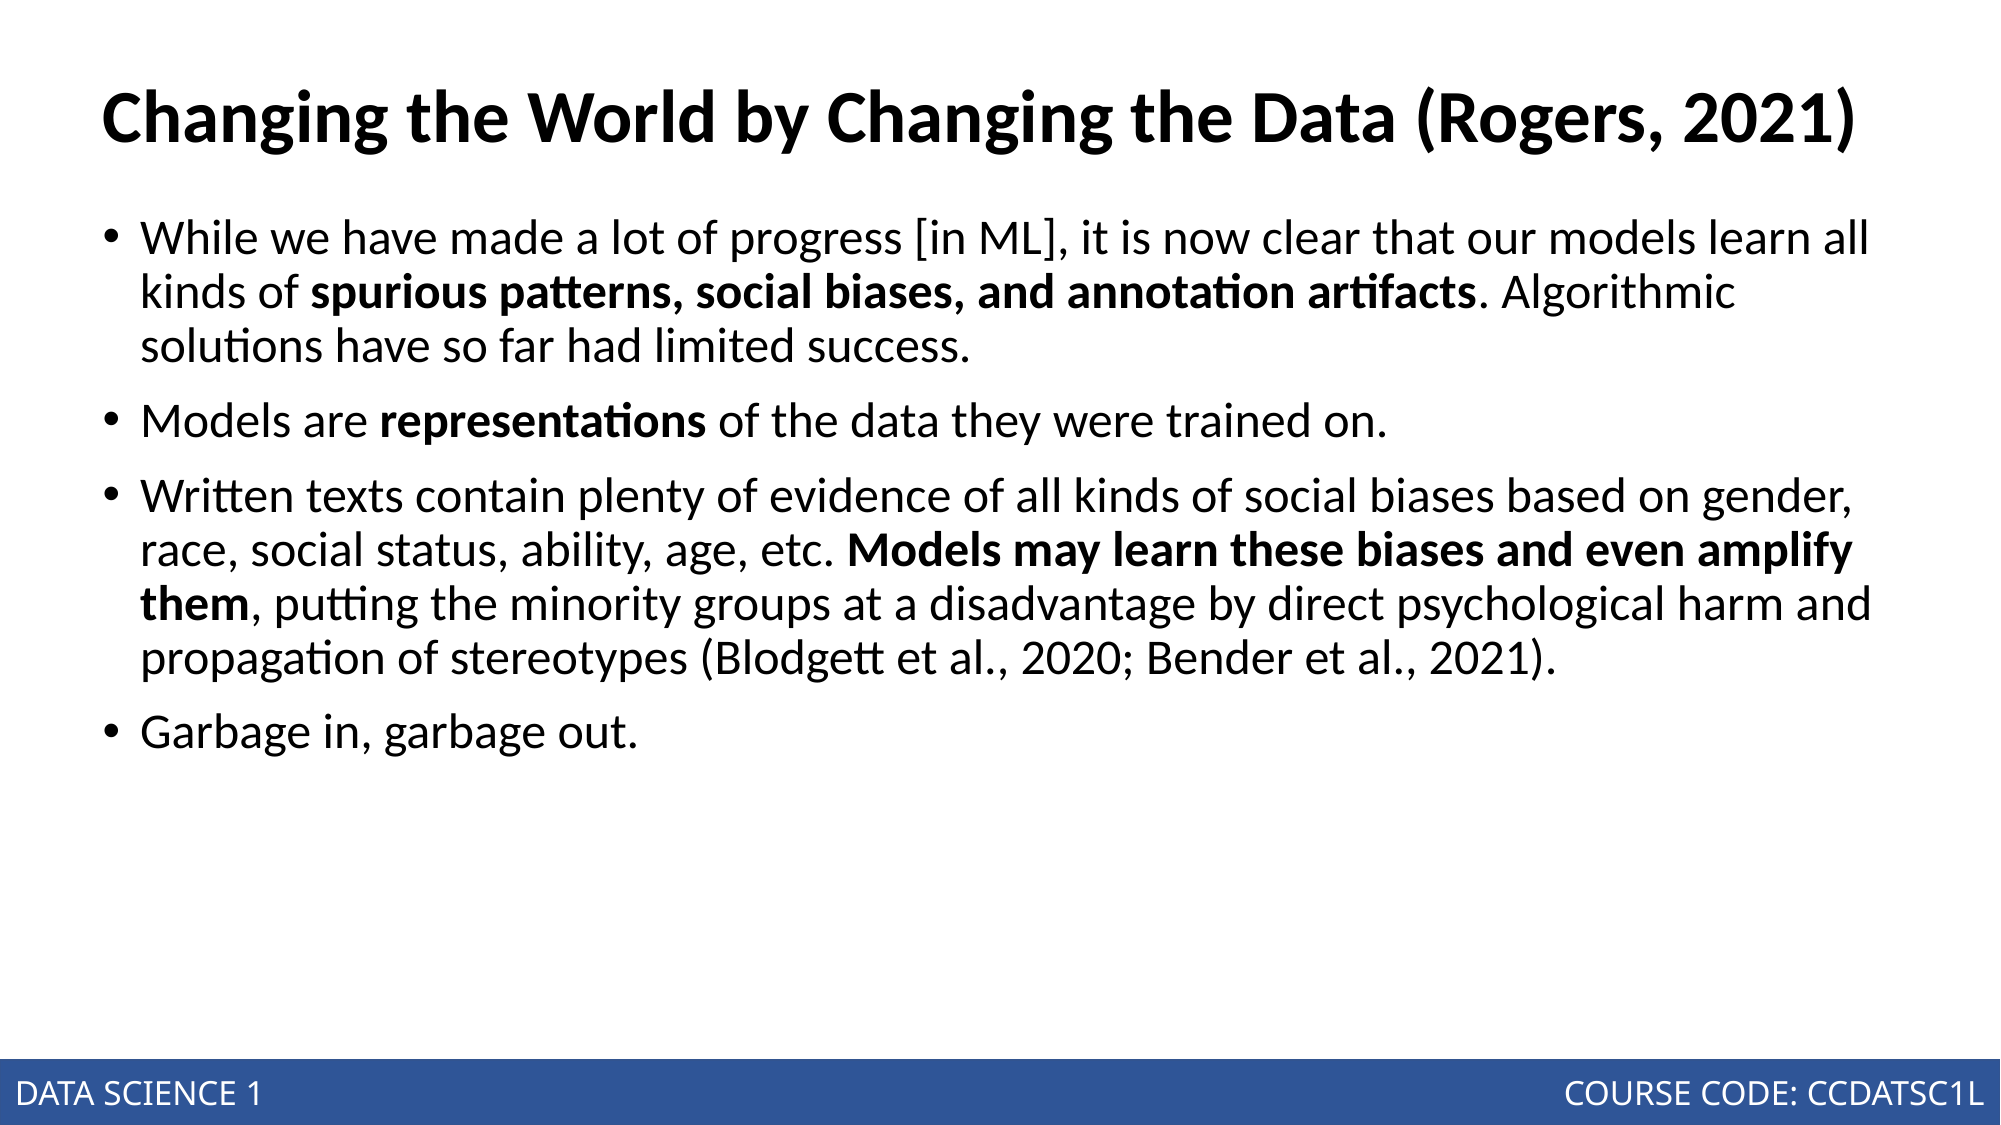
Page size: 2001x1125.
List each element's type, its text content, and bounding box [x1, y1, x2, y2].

list While we have made a lot of progress [in ML], it is now clear that our models learn all kinds of spurious patterns, social biases, and annotation artifacts. Algorithmic solutions have so far had limited success. Models are representations of the data they were trained on. Written texts contain plenty of evidence of all kinds of social biases based on gender, race, social status, ability, age, etc. Models may learn these biases and even amplify them, putting the minority groups at a disadvantage by direct psychological harm and propagation of stereotypes (Blodgett et al., 2020; Bender et al., 2021). Garbage in, garbage out. [87, 203, 1935, 1014]
text_box COURSE CODE: CCDATSC1L [1516, 1064, 2000, 1120]
title Changing the World by Changing the Data (Rogers, 2021) [87, 59, 1935, 177]
text_box [0, 1059, 2000, 1125]
text_box DATA SCIENCE 1 [0, 1064, 595, 1120]
